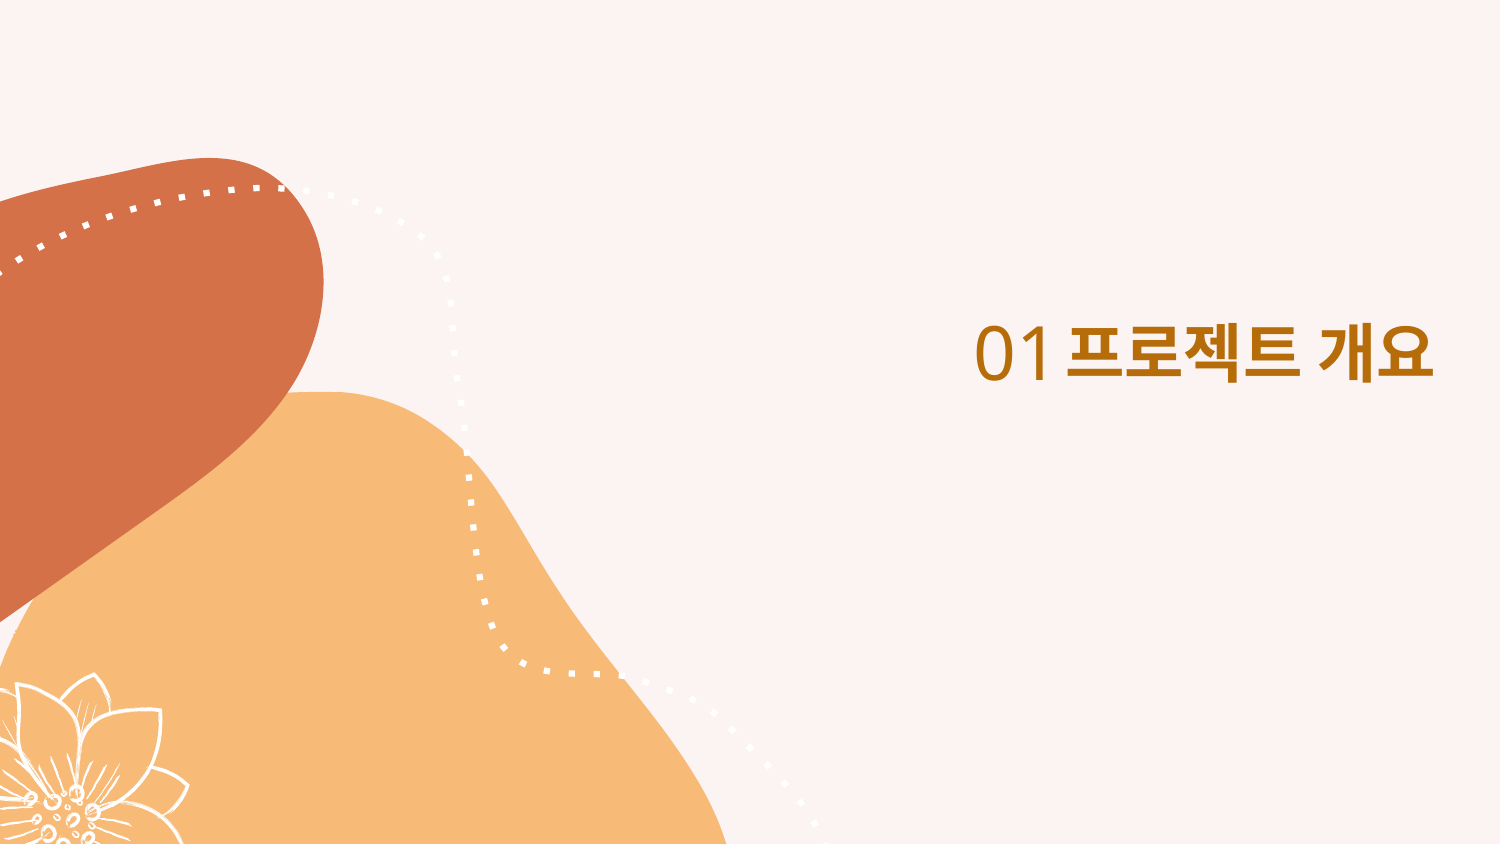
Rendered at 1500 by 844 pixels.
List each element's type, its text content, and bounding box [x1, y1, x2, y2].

text_box 프로젝트 개요 [625, 256, 1447, 446]
text_box [104, 236, 453, 362]
text_box 01 [962, 300, 1089, 402]
